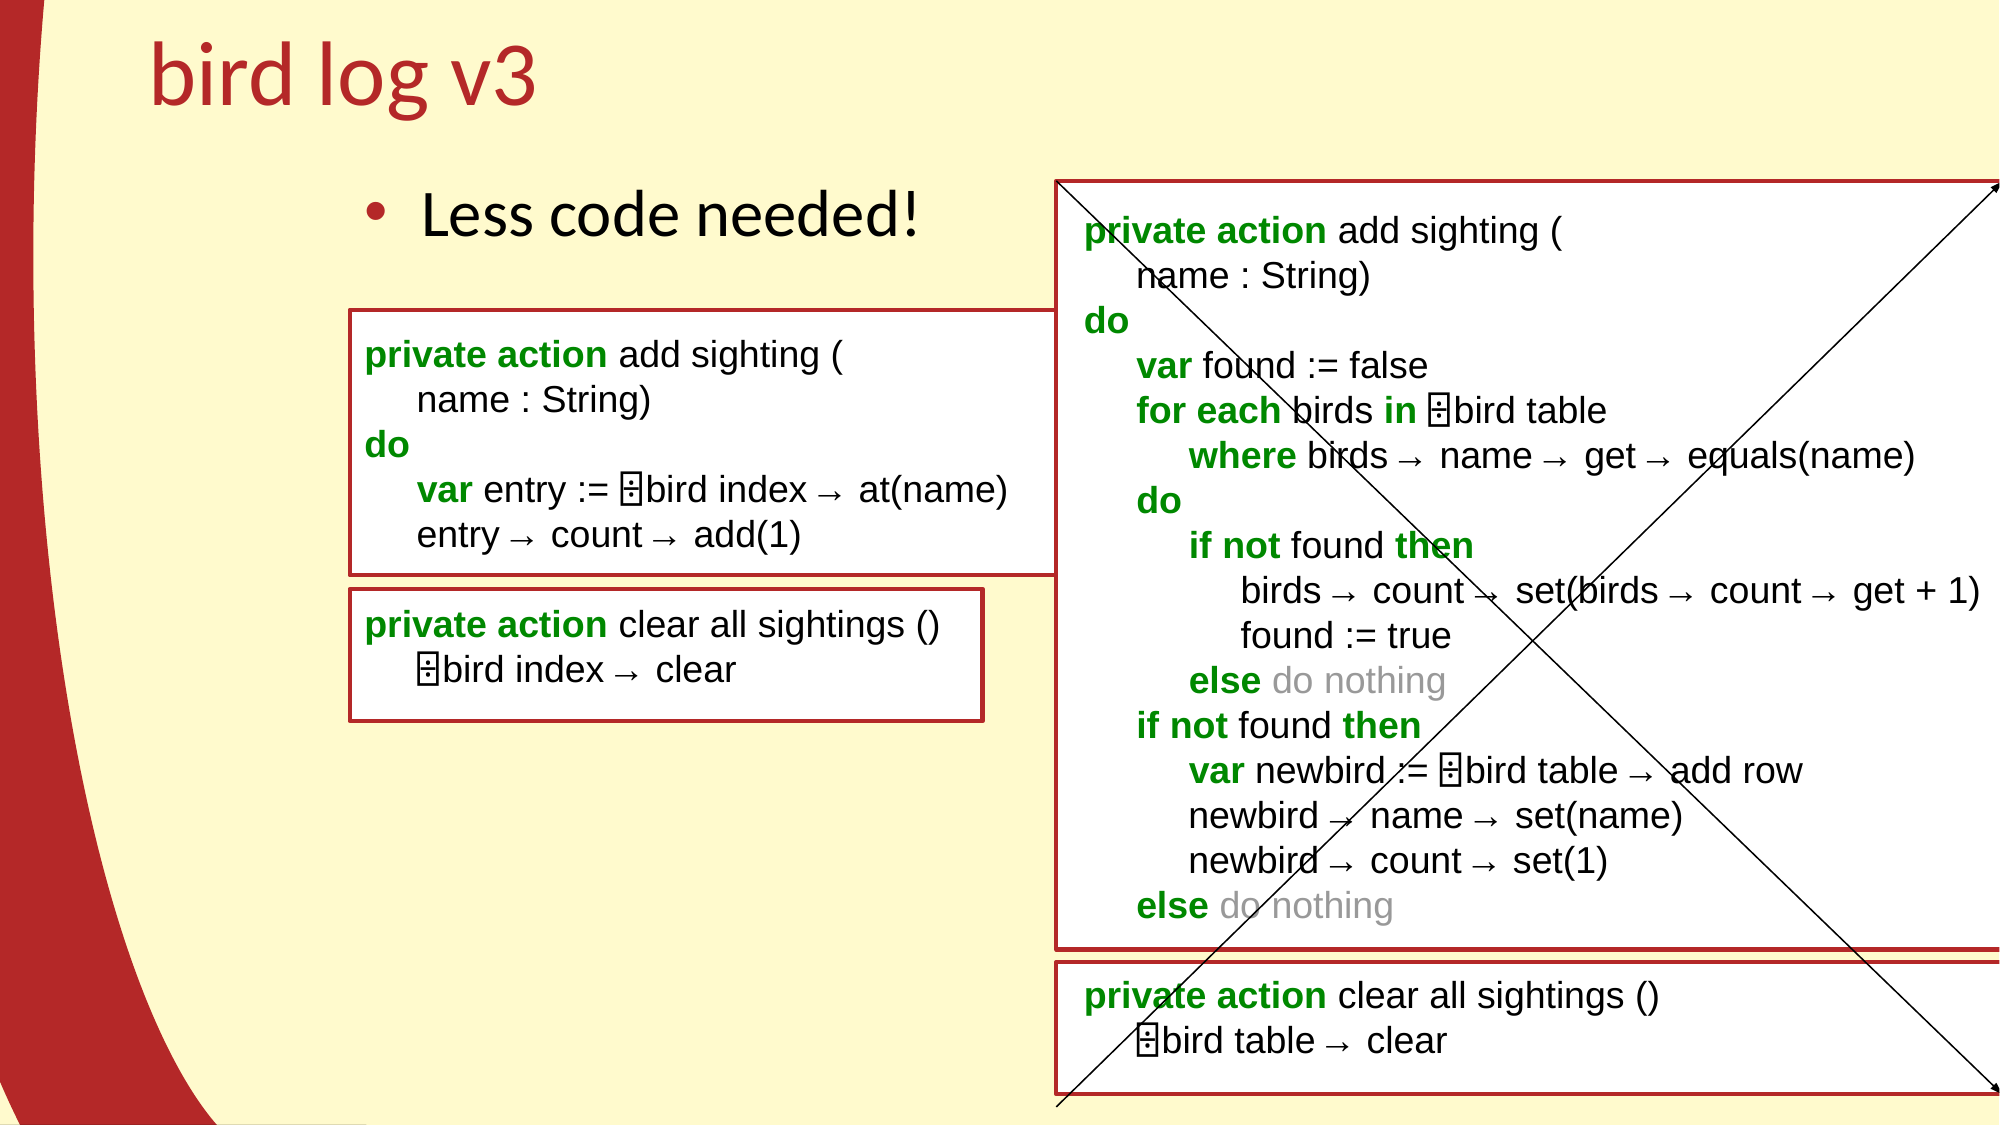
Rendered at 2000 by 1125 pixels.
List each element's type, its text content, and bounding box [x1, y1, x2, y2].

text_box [1055, 181, 2000, 1108]
title bird log v3 [133, 0, 1933, 163]
list Less code needed! [349, 162, 1700, 322]
list Less code needed! [349, 698, 1049, 1038]
text_box private action add sighting ( name : String) do var entry := ⌹ bird index → at(name) entry → count → add(1) private action clear all sightings () ⌹ bird index → clear [349, 322, 1049, 698]
